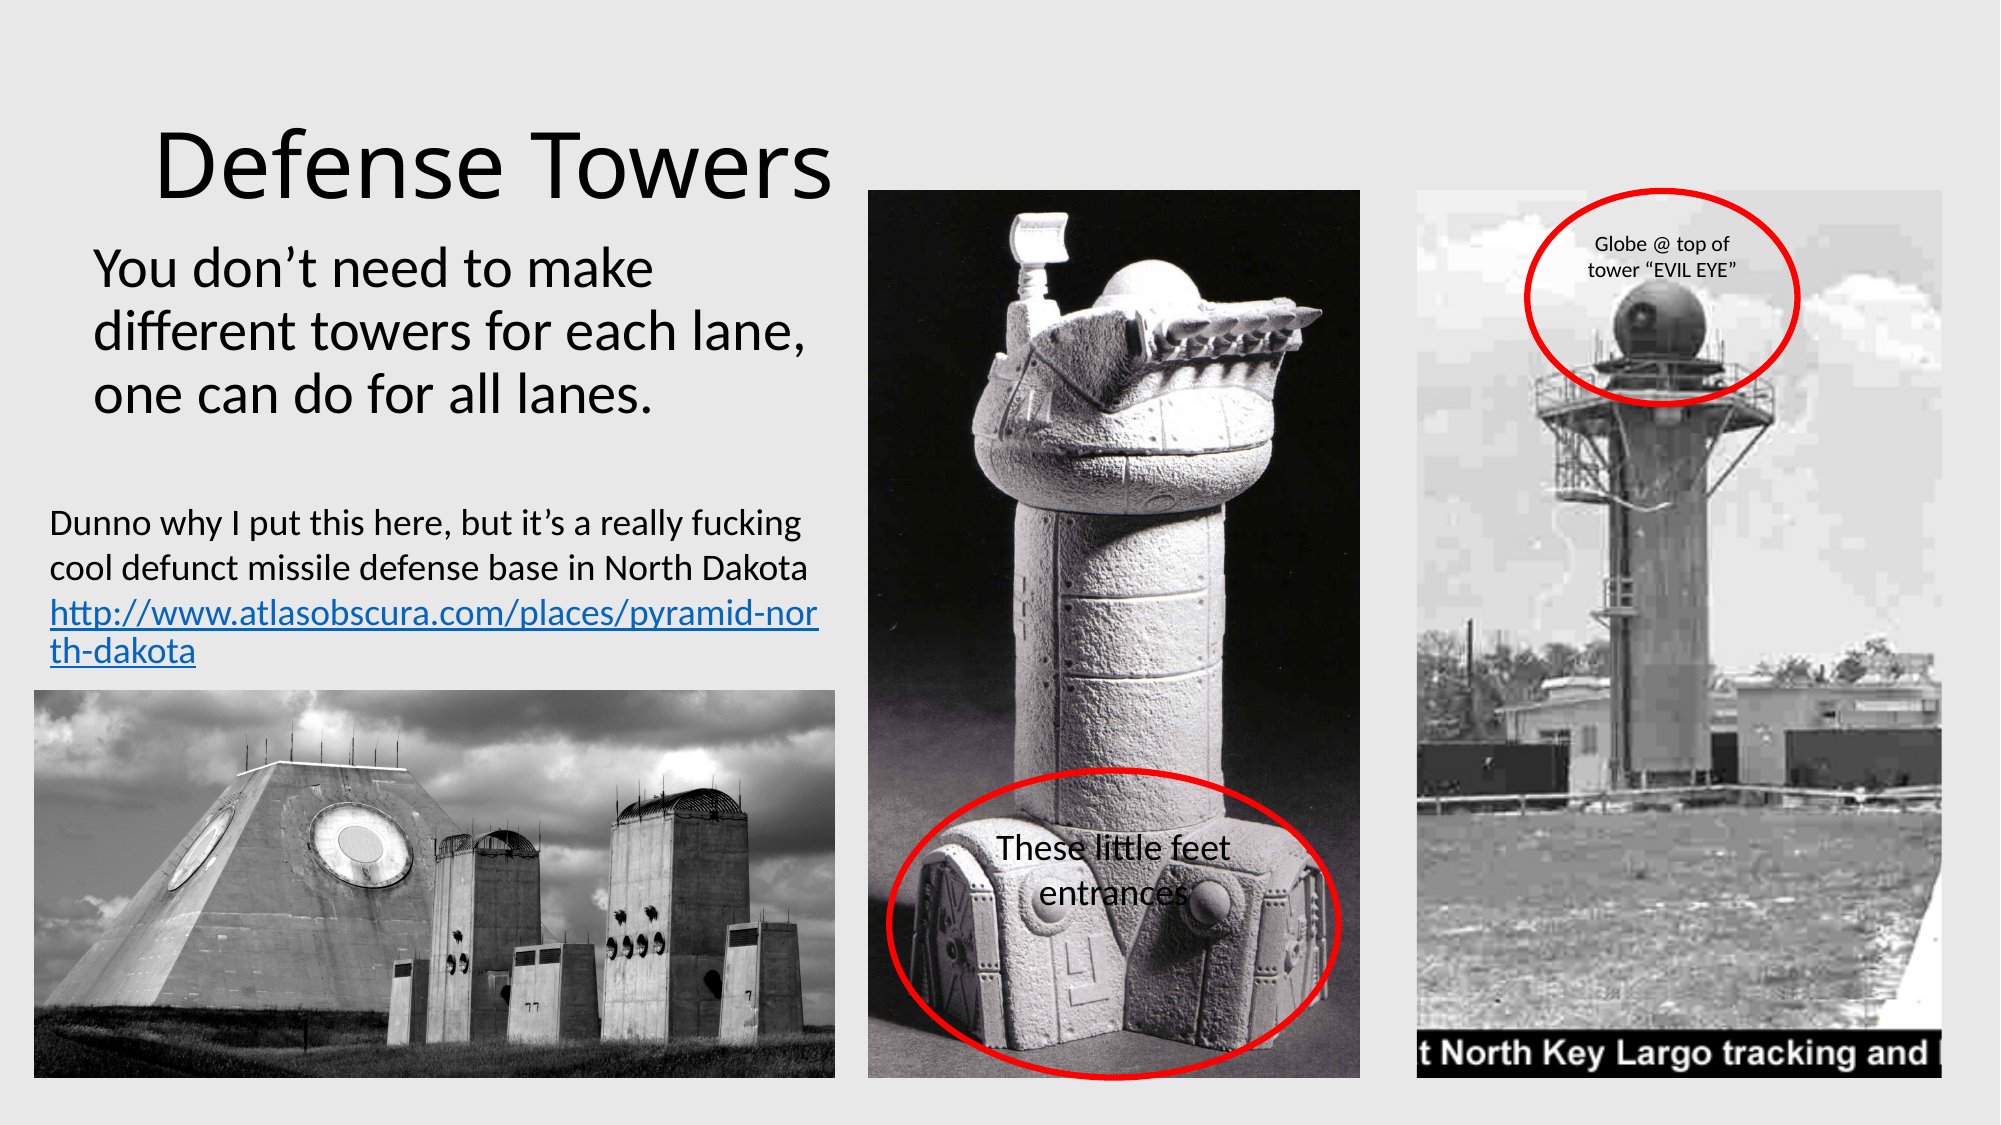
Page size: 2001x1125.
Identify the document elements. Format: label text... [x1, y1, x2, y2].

text_box Dunno why I put this here, but it’s a really fucking cool defunct missile defense base in North Dakota http://www.atlasobscura.com/places/pyramid-north-dakota [34, 490, 835, 686]
picture [868, 190, 1360, 1078]
list You don’t need to make different towers for each lane, one can do for all lanes. [78, 229, 858, 613]
title Defense Towers [137, 59, 1863, 278]
picture [34, 690, 835, 1078]
picture [1416, 190, 1942, 1078]
